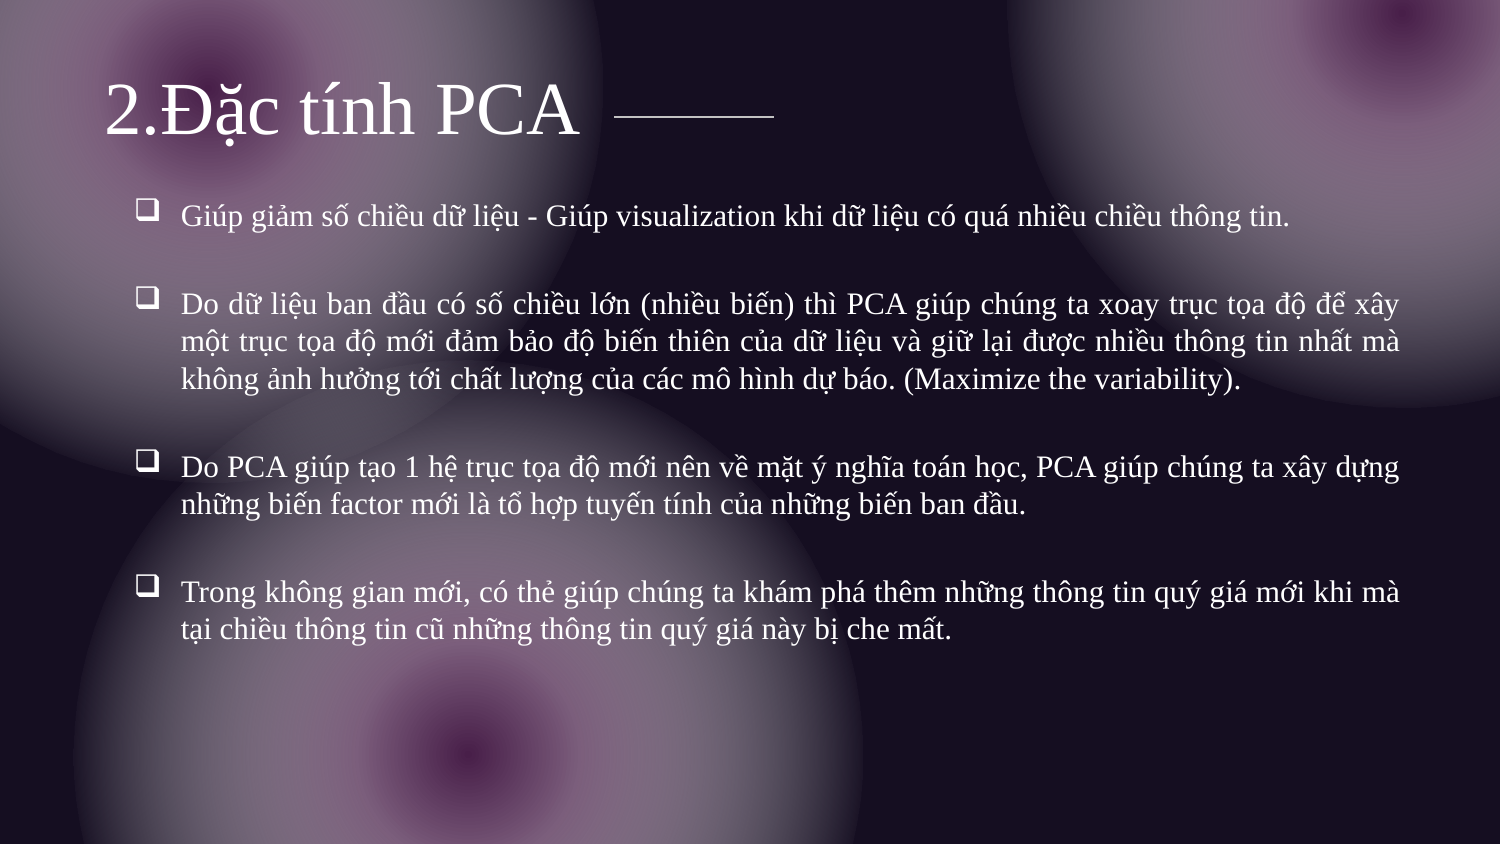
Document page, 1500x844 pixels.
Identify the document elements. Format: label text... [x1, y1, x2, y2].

subtitle Giúp giảm số chiều dữ liệu - Giúp visualization khi dữ liệu có quá nhiều chiều thông tin. Do dữ liệu ban đầu có số chiều lớn (nhiều biến) thì PCA giúp chúng ta xoay trục tọa độ để xây một trục tọa độ mới đảm bảo độ biến thiên của dữ liệu và giữ lại được nhiều thông tin nhất mà không ảnh hưởng tới chất lượng của các mô hình dự báo. (Maximize the variability). Do PCA giúp tạo 1 hệ trục tọa độ mới nên về mặt ý nghĩa toán học, PCA giúp chúng ta xây dựng những biến factor mới là tổ hợp tuyến tính của những biến ban đầu. Trong không gian mới, có thẻ giúp chúng ta khám phá thêm những thông tin quý giá mới khi mà tại chiều thông tin cũ những thông tin quý giá này bị che mất. [43, 180, 1417, 687]
title 2.Đặc tính PCA [89, 44, 602, 172]
